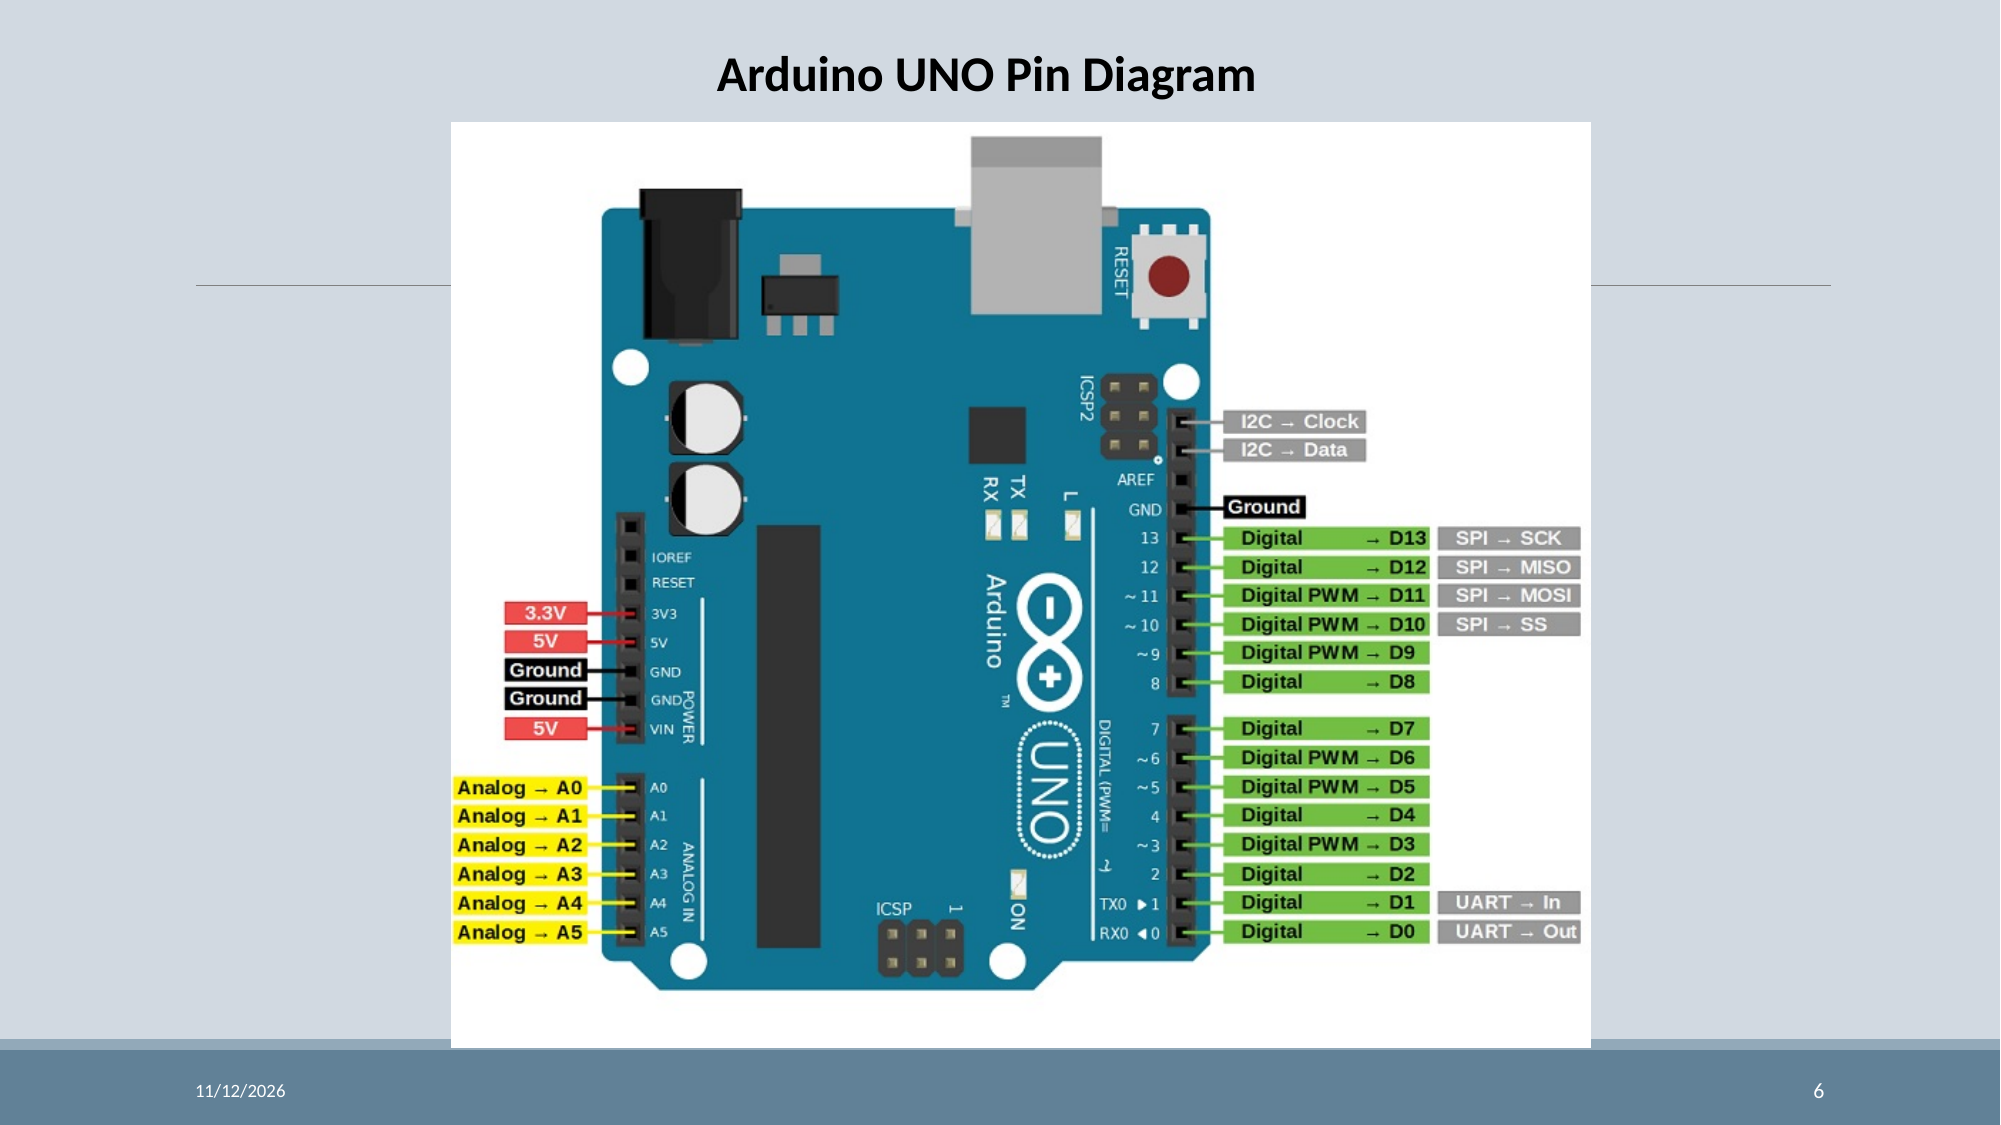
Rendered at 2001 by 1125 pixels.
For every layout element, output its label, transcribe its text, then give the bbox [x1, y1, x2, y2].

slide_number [180, 1059, 586, 1120]
slide_number 6 [1624, 1059, 1840, 1120]
text_box Arduino UNO Pin Diagram [702, 34, 1298, 109]
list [451, 121, 1591, 1048]
